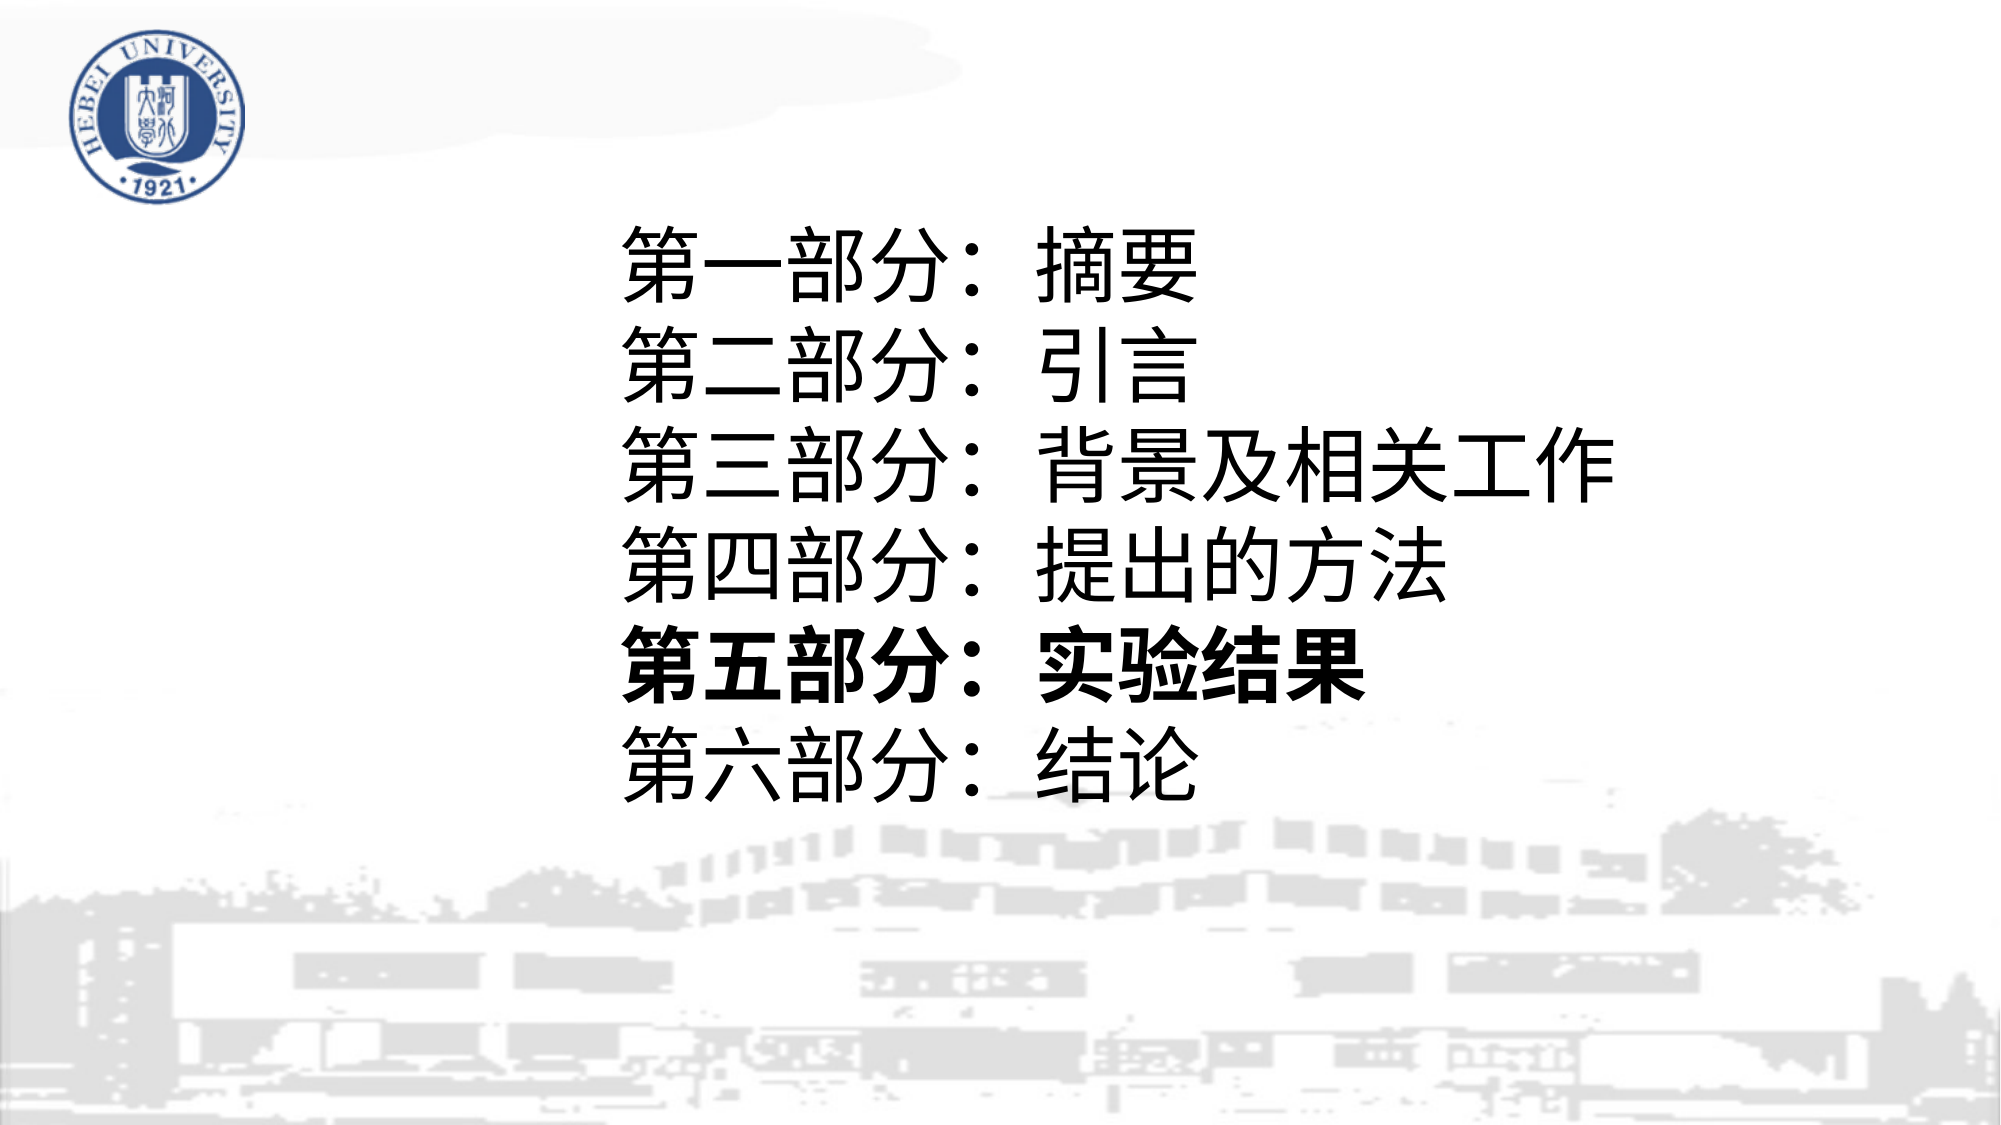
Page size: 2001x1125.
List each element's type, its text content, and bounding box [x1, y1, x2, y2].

picture [0, 0, 2001, 1125]
text_box 第一部分：摘要 第二部分：引言 第三部分：背景及相关工作第四部分：提出的方法 第五部分：实验结果 第六部分：结论 [603, 205, 1650, 821]
